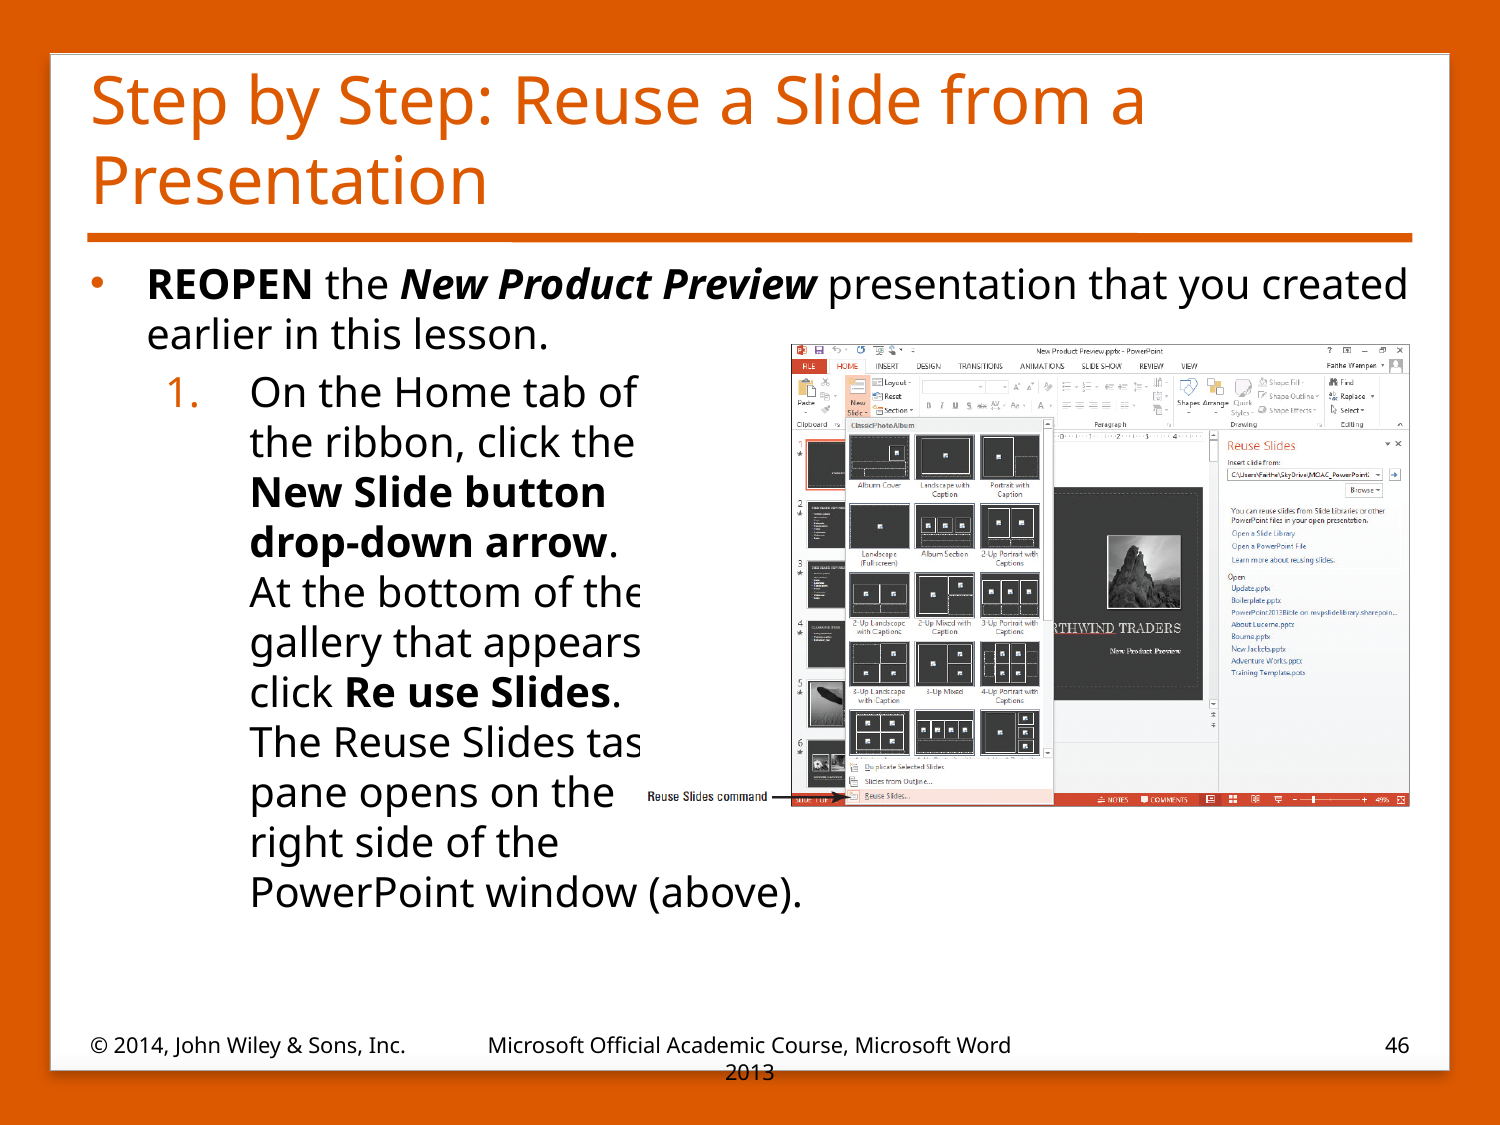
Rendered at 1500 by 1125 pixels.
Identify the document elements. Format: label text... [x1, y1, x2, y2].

footer Microsoft Official Academic Course, Microsoft Word 2013 [449, 1024, 1051, 1103]
list REOPEN the New Product Preview presentation that you created earlier in this lesson. On the Home tab of the ribbon, click the New Slide button drop-down arrow. At the bottom of the gallery that appears, click Re use Slides. The Reuse Slides task pane opens on the right side of the PowerPoint window (above). [75, 249, 1425, 1063]
slide_number © 2014, John Wiley & Sons, Inc. [74, 1024, 426, 1103]
slide_number 46 [1074, 1024, 1426, 1103]
picture [639, 337, 1413, 811]
title Step by Step: Reuse a Slide from a Presentation [74, 74, 1426, 226]
